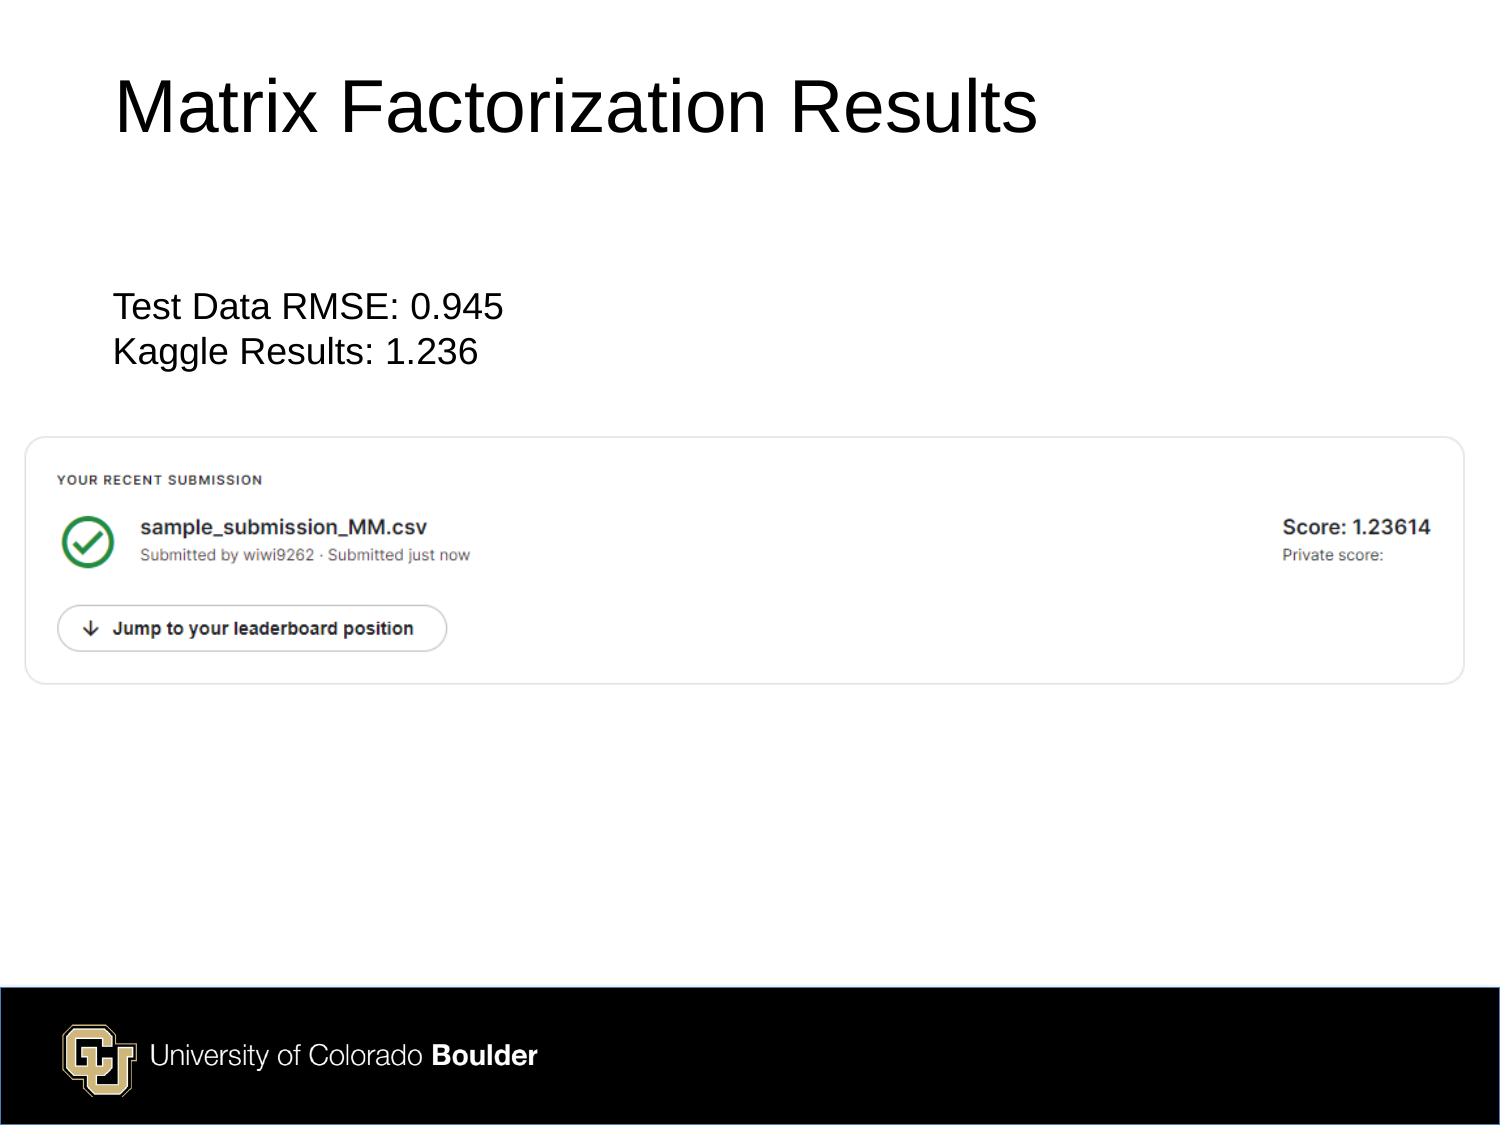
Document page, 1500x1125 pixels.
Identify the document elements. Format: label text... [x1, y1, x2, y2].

text_box Test Data RMSE: 0.945 Kaggle Results: 1.236 [97, 274, 998, 411]
picture [0, 412, 1500, 712]
text_box Matrix Factorization Results [99, 49, 1388, 155]
